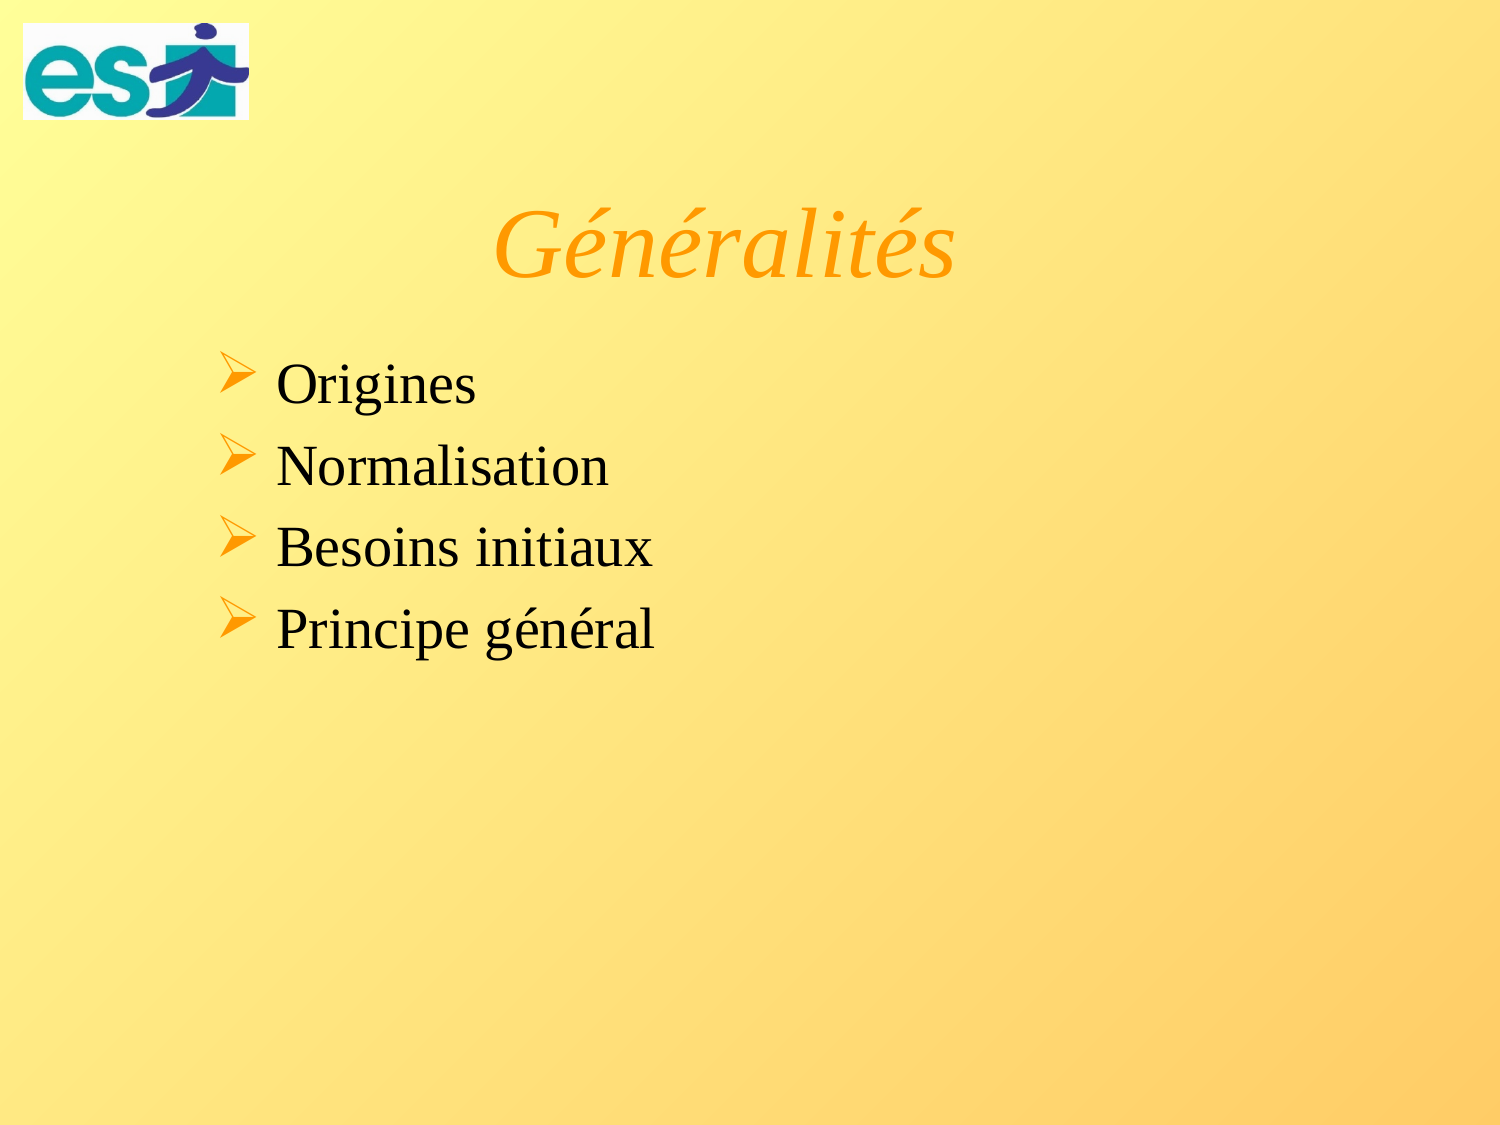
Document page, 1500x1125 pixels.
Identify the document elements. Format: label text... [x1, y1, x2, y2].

title Généralités [87, 112, 1363, 362]
subtitle Origines Normalisation Besoins initiaux Principe général [124, 337, 1401, 1013]
picture [23, 23, 249, 120]
